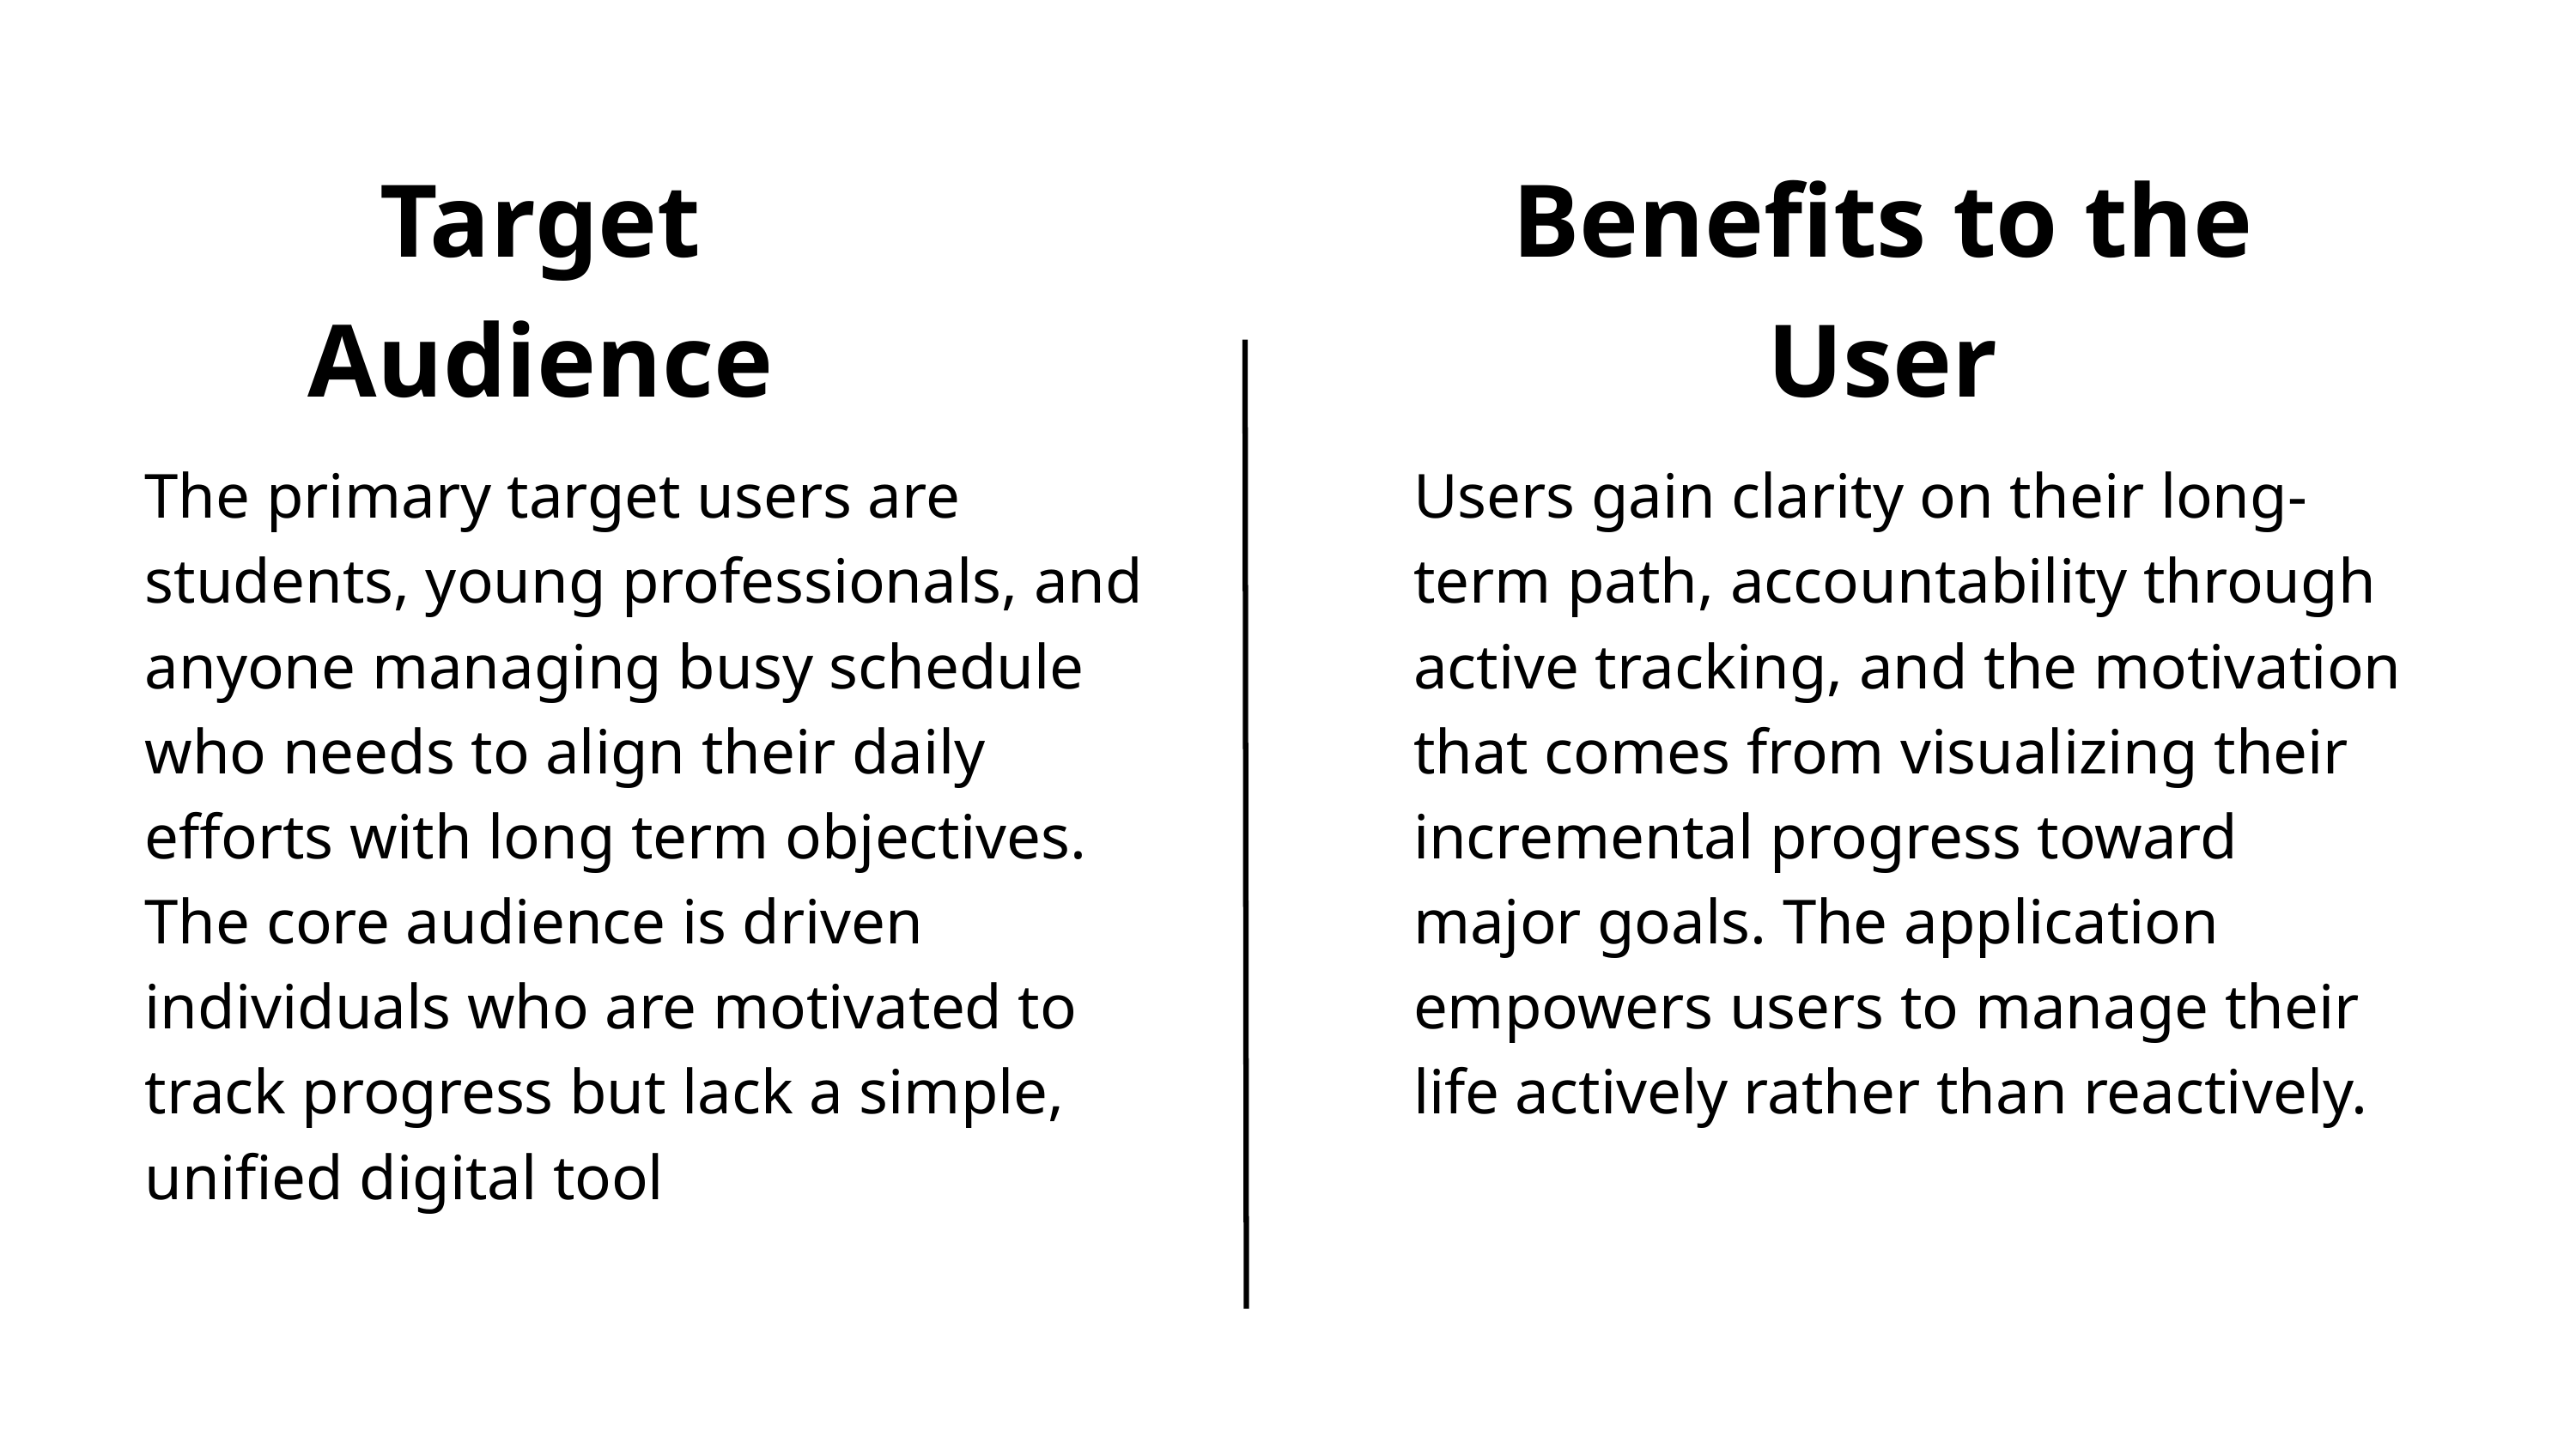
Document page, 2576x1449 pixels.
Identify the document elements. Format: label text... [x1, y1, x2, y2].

text_box Users gain clarity on their long-term path, accountability through active tracking, and the motivation that comes from visualizing their incremental progress toward major goals. The application empowers users to manage their life actively rather than reactively. [1413, 445, 2417, 1126]
text_box The primary target users are students, young professionals, and anyone managing busy schedule who needs to align their daily efforts with long term objectives. The core audience is driven individuals who are motivated to track progress but lack a simple, unified digital tool [144, 445, 1150, 1212]
text_box Benefits to the User [1395, 136, 2371, 417]
text_box Target Audience [144, 136, 937, 417]
